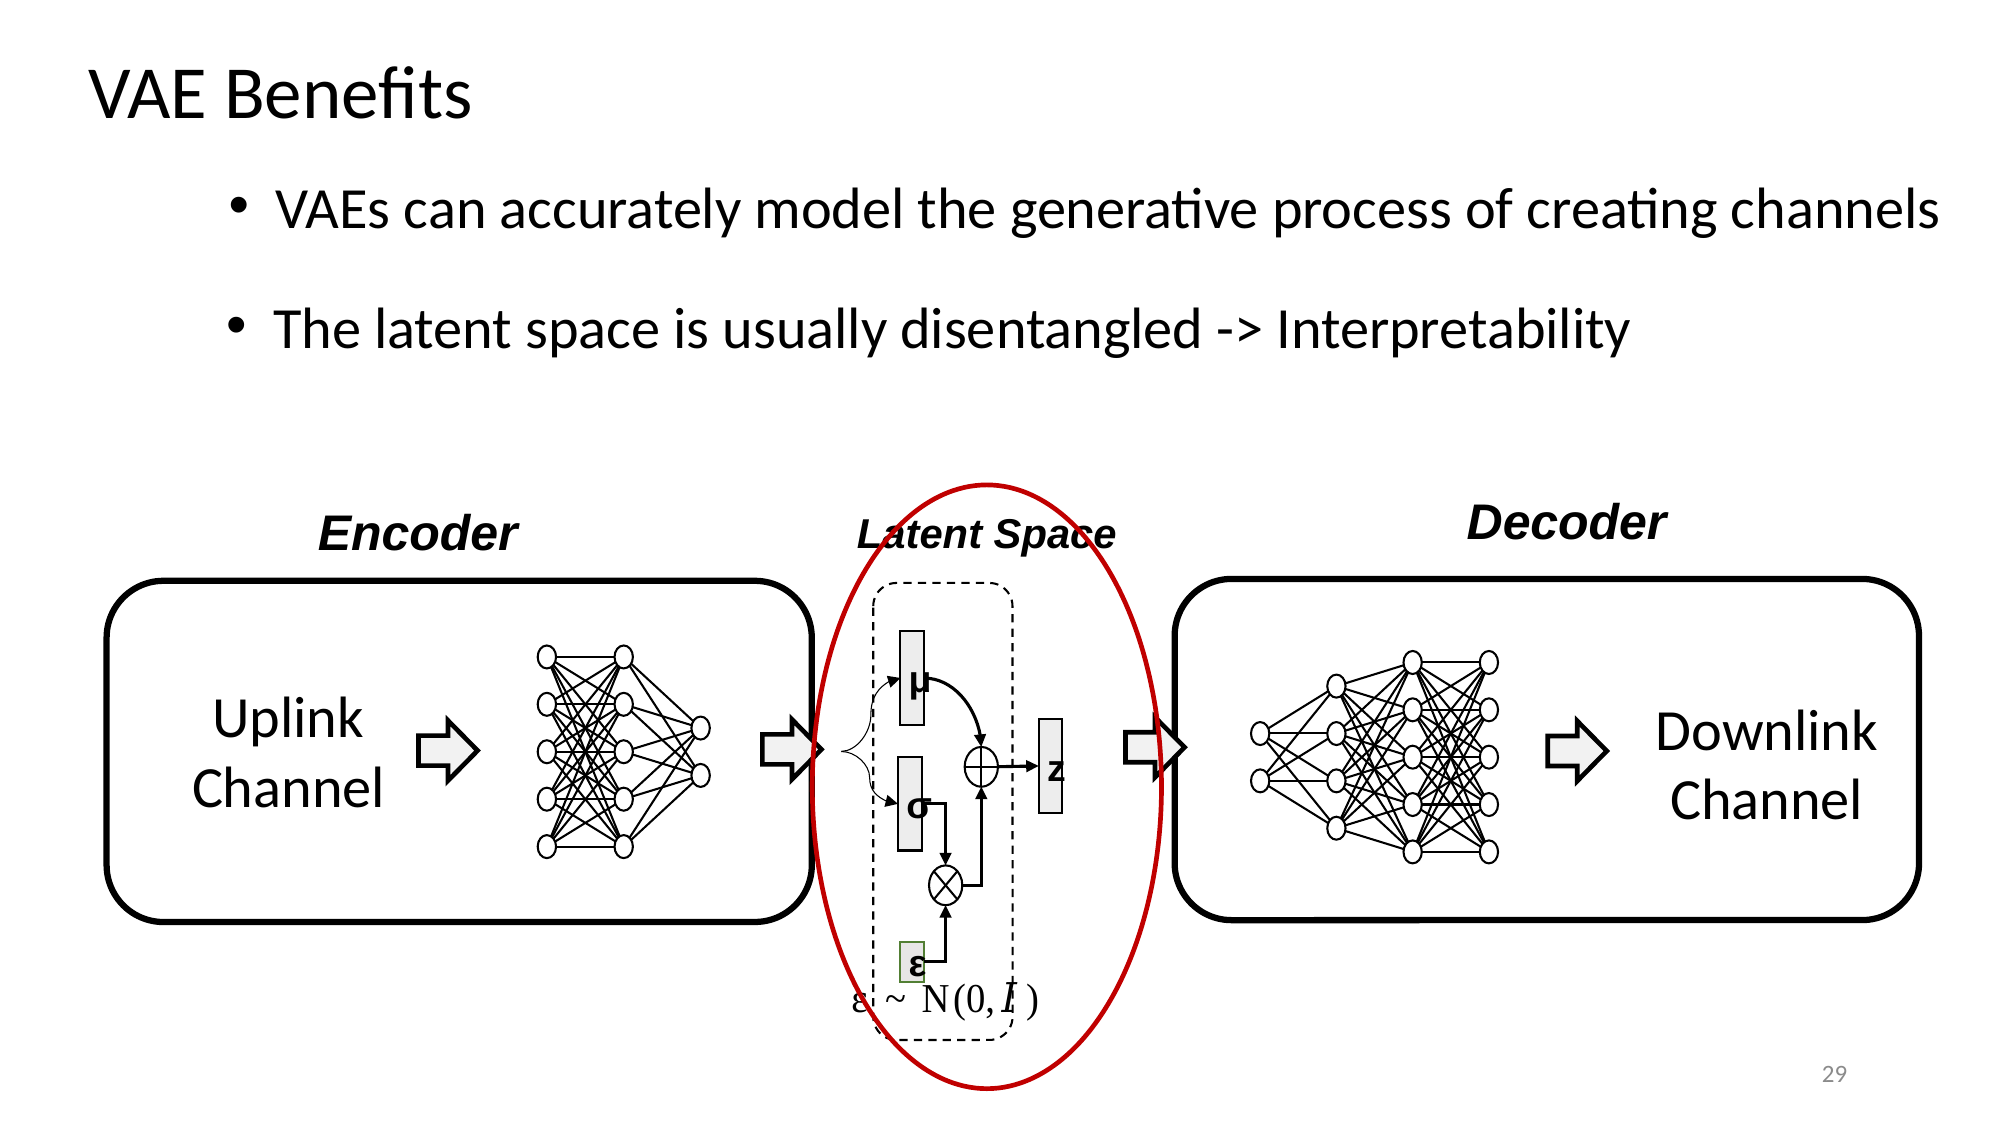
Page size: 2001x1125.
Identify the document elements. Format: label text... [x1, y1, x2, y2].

text_box [761, 716, 813, 782]
text_box Encoder [309, 496, 526, 565]
text_box Downlink Channel [1633, 684, 1901, 839]
text_box The latent space is usually disentangled -> Interpretability [211, 282, 1647, 368]
text_box [1173, 577, 1921, 922]
text_box Latent Space [848, 502, 925, 595]
text_box [1546, 718, 1609, 784]
text_box VAEs can accurately model the generative process of creating channels [213, 162, 1956, 248]
slide_number 29 [1412, 1042, 1863, 1103]
text_box [811, 483, 1163, 1090]
text_box VAE Benefits [73, 36, 488, 141]
text_box [417, 718, 480, 784]
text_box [873, 582, 1063, 1040]
text_box Uplink Channel [173, 671, 404, 827]
text_box [105, 579, 813, 924]
text_box Latent Space [1049, 502, 1126, 595]
text_box [1159, 719, 1187, 771]
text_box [1250, 650, 1499, 864]
text_box Decoder [1458, 484, 1675, 554]
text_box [537, 645, 710, 859]
